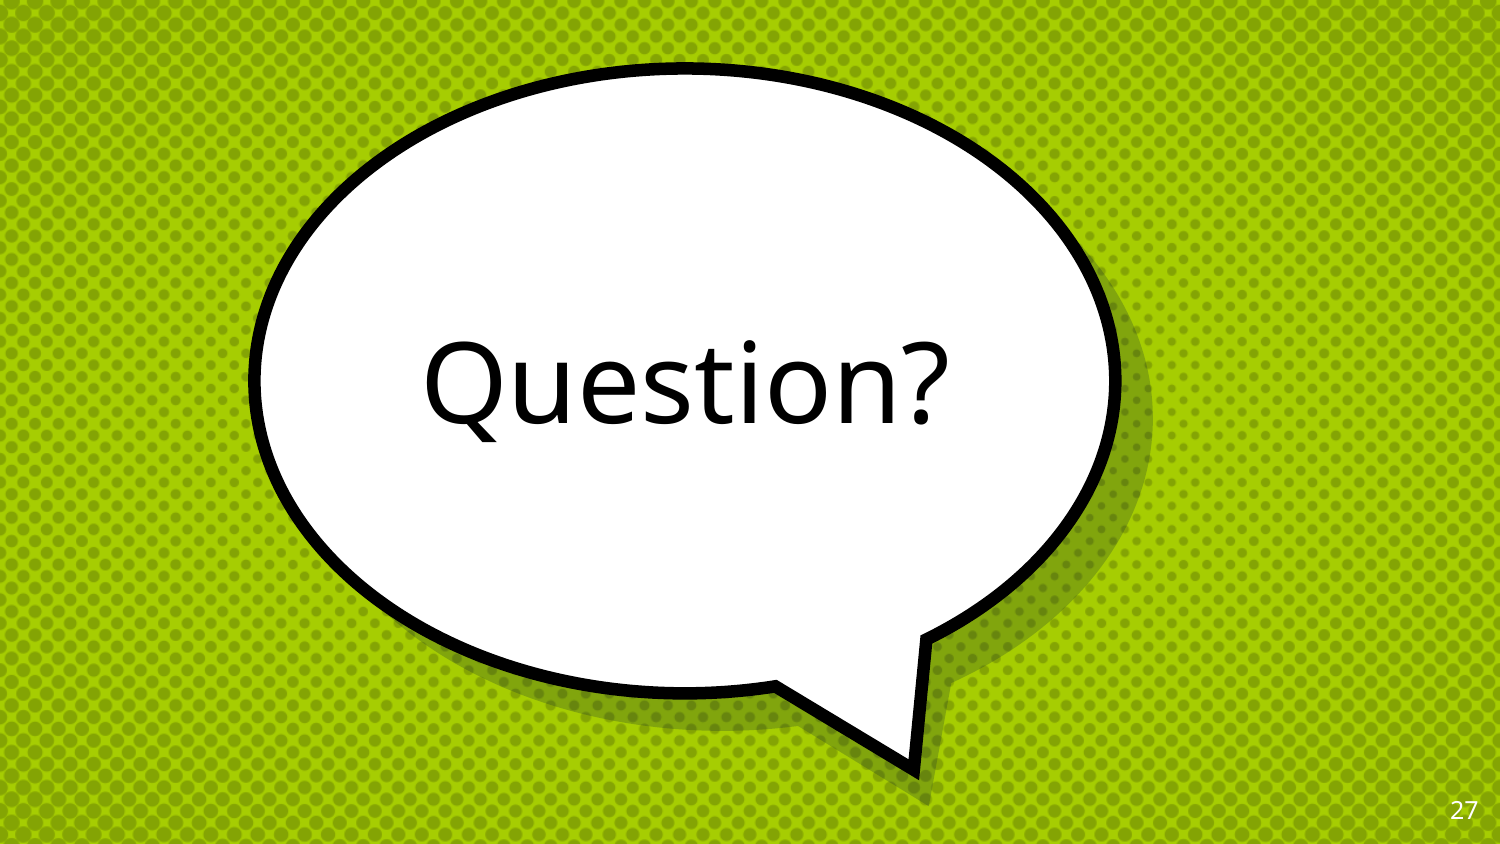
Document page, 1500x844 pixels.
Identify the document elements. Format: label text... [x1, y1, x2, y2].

title Question? [289, 270, 1081, 462]
slide_number 27 [1403, 779, 1494, 844]
